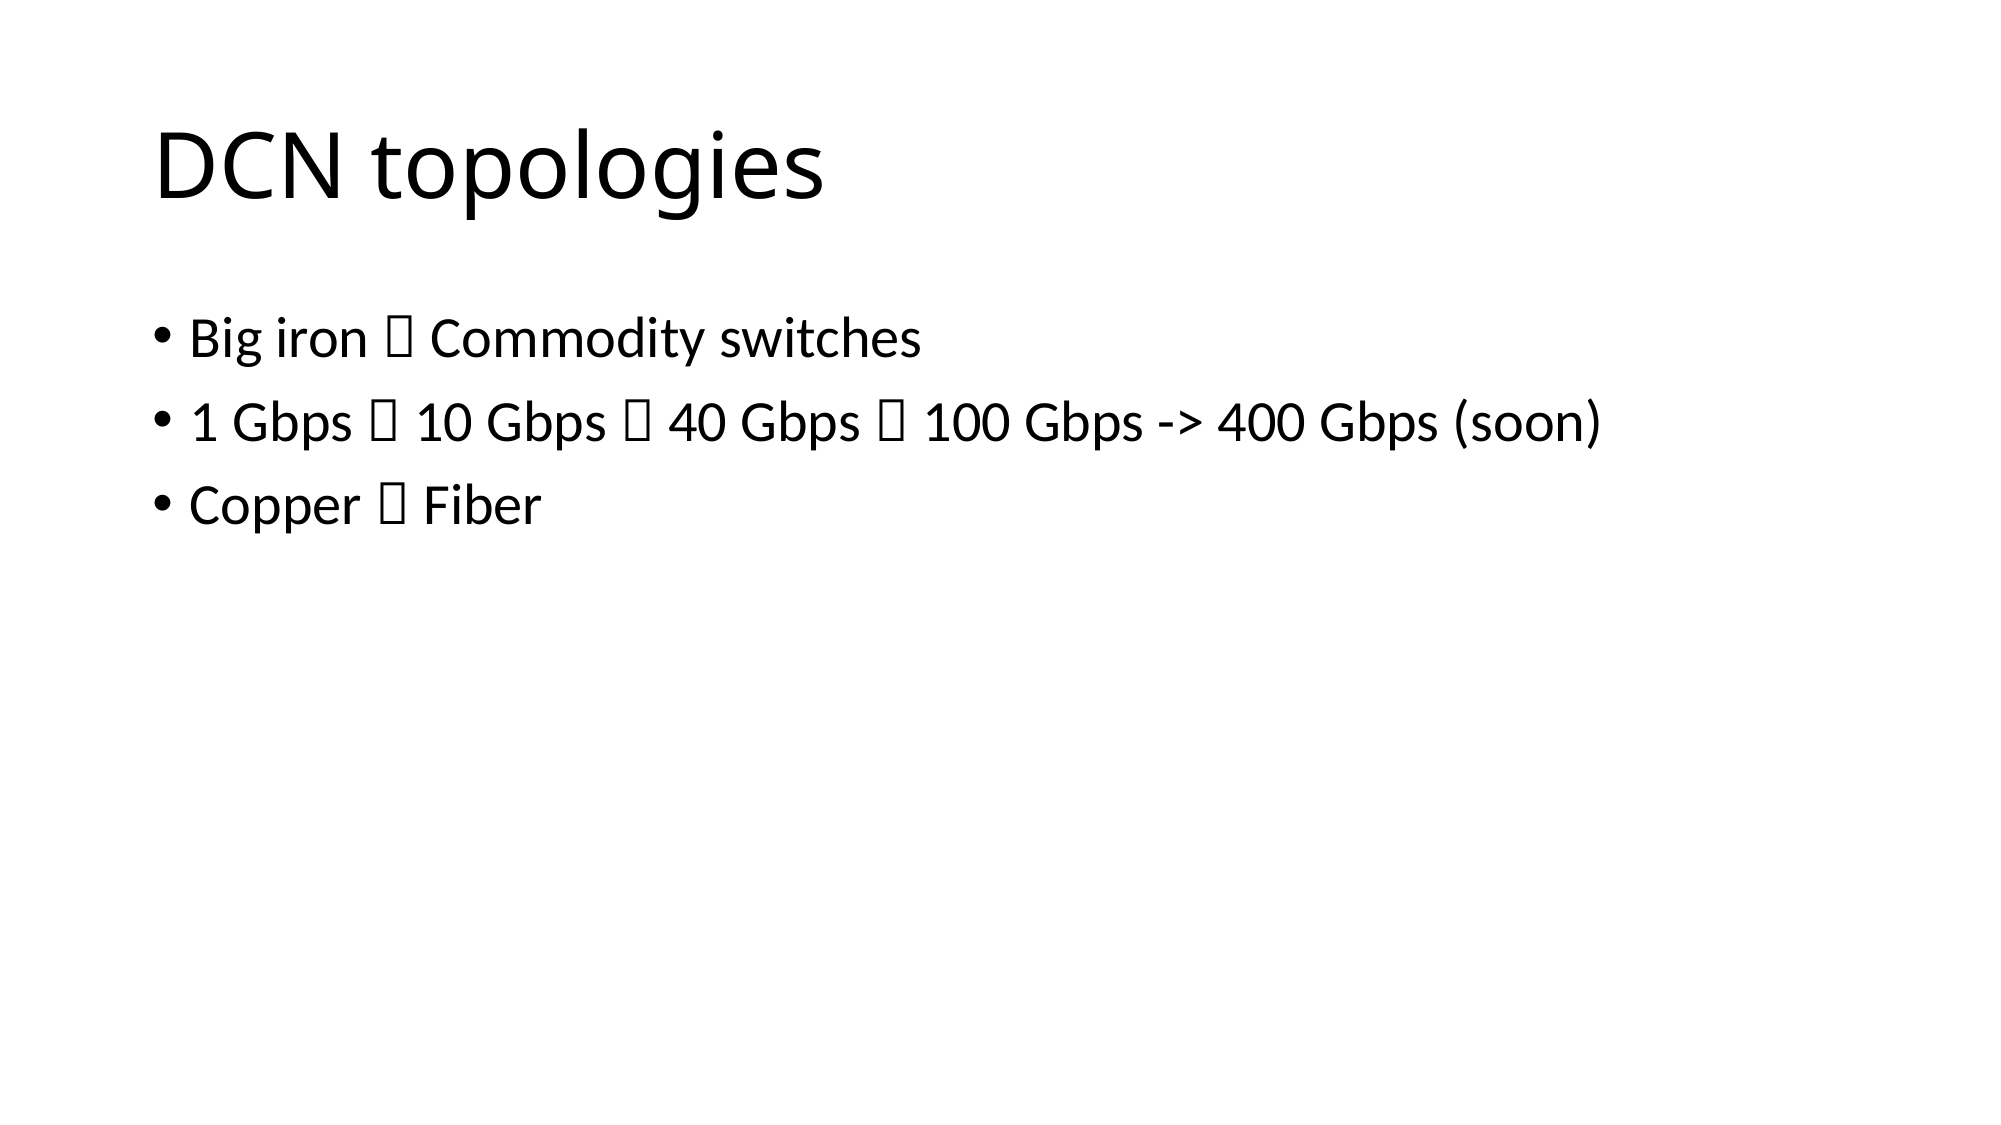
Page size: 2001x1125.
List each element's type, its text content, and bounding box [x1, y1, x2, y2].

list Big iron  Commodity switches 1 Gbps  10 Gbps  40 Gbps  100 Gbps -> 400 Gbps (soon) Copper  Fiber [137, 299, 1863, 1014]
title DCN topologies [137, 59, 1863, 278]
